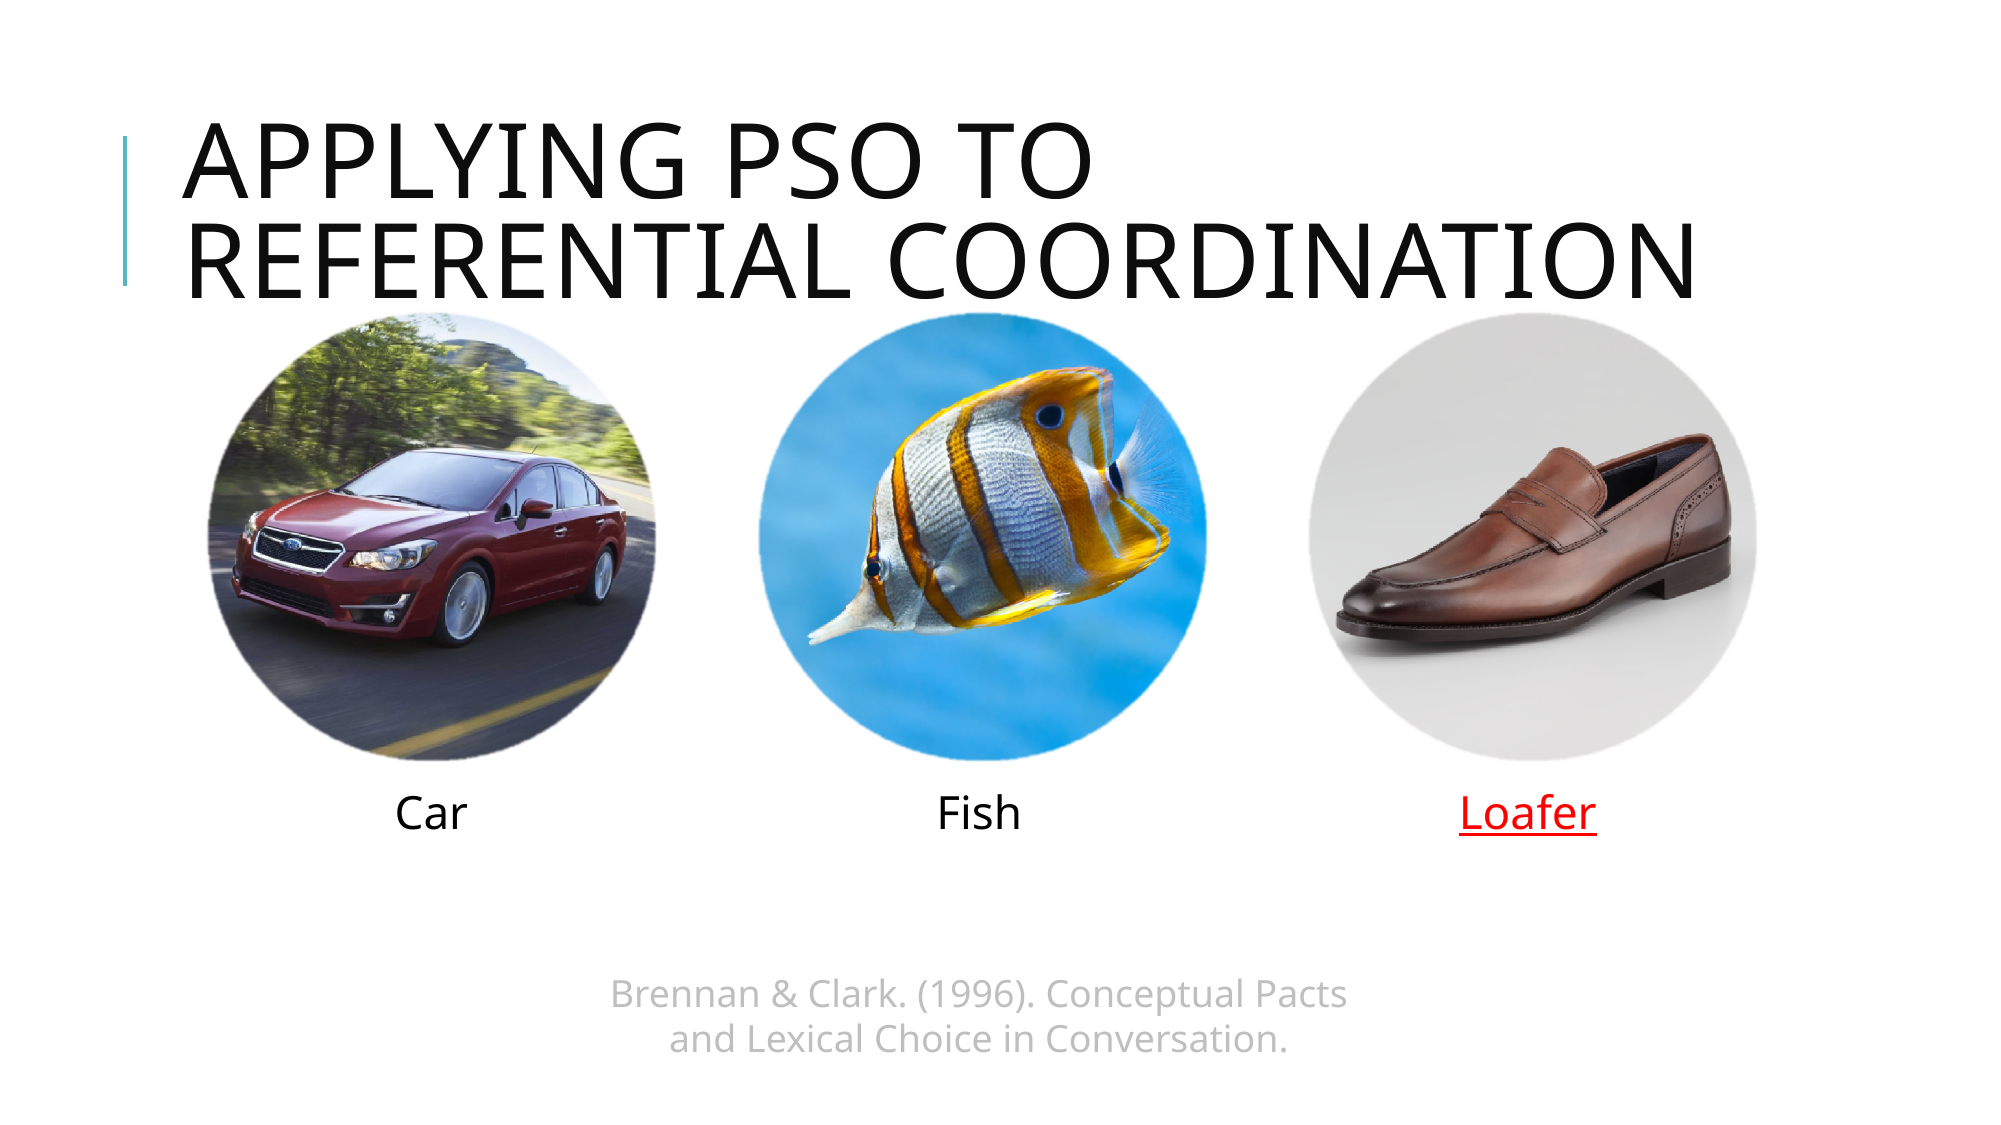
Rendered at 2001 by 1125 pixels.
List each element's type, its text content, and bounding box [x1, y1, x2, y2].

picture [206, 310, 657, 762]
title Applying PSO to Referential Coordination [168, 96, 1763, 342]
text_box Fish [753, 776, 1206, 846]
picture [1307, 310, 1758, 762]
text_box Car [194, 776, 669, 1066]
text_box Loafer [1301, 775, 1754, 901]
picture [756, 310, 1208, 762]
text_box Brennan & Clark. (1996). Conceptual Pacts and Lexical Choice in Conversation. [558, 962, 1401, 1068]
